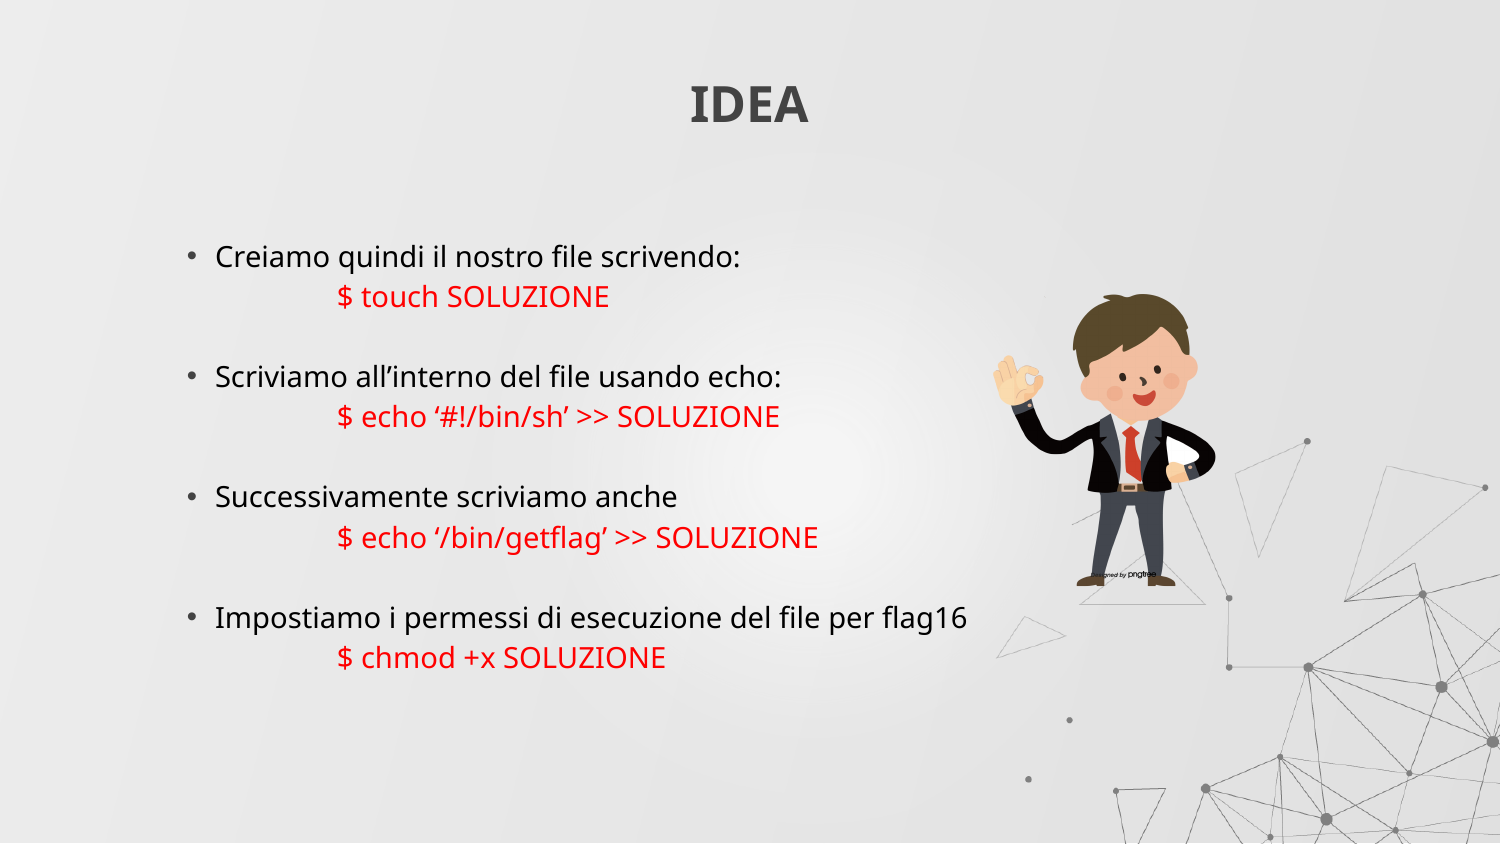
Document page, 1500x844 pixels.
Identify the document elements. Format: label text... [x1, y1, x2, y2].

title IDEA [322, 57, 1178, 214]
list Creiamo quindi il nostro file scrivendo: $ touch SOLUZIONE Scriviamo all’interno del file usando echo: $ echo ‘#!/bin/sh’ >> SOLUZIONE Successivamente scriviamo anche $ echo ‘/bin/getflag’ >> SOLUZIONE Impostiamo i permessi di esecuzione del file per flag16 $ chmod +x SOLUZIONE [142, 187, 1278, 764]
picture [0, 0, 1500, 844]
